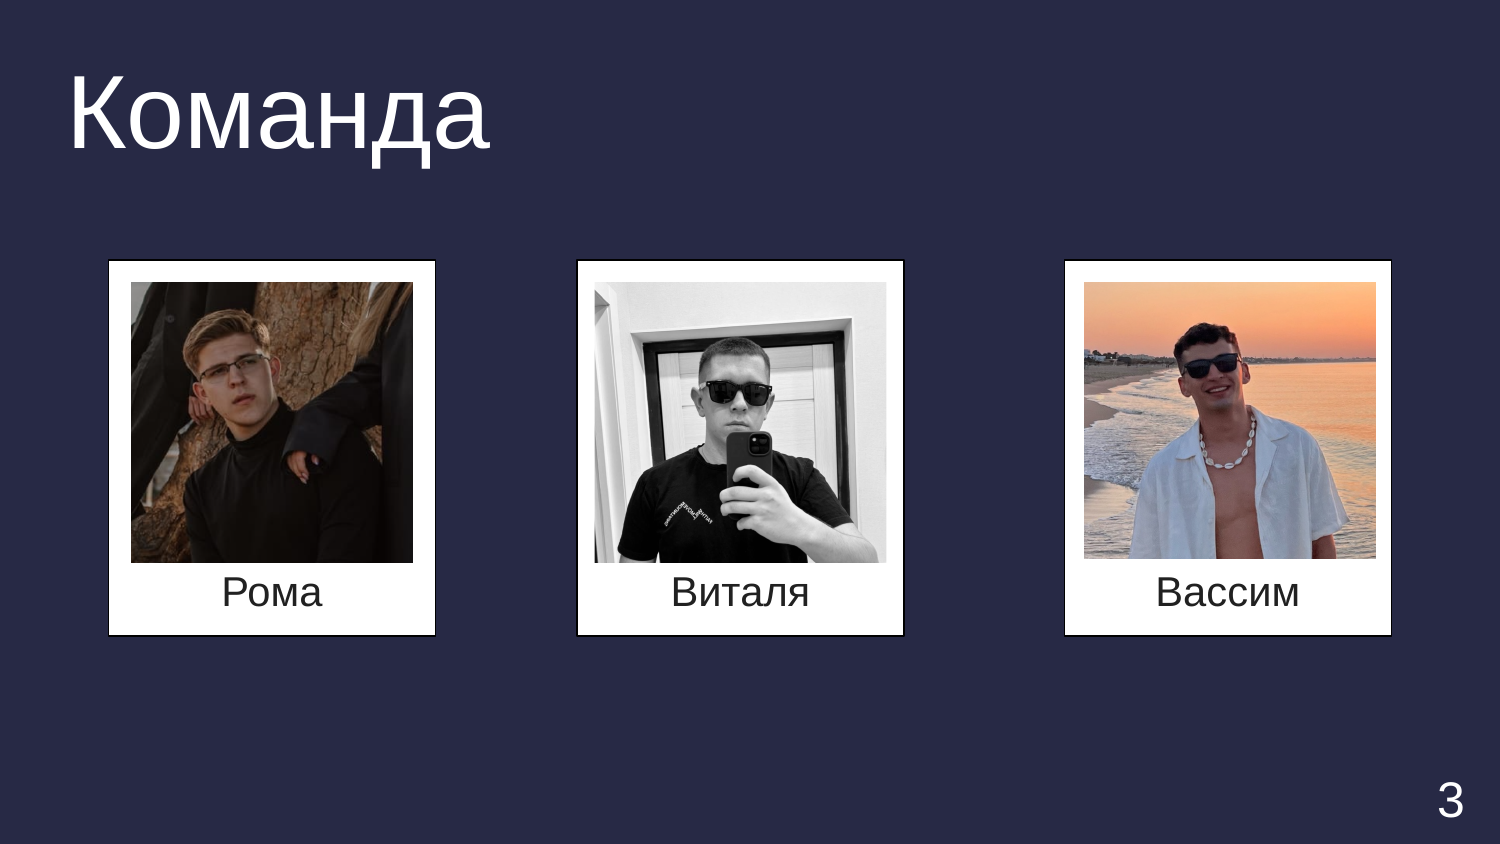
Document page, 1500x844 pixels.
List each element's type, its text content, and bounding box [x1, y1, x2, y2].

slide_number 3 [1389, 764, 1480, 830]
picture [1084, 282, 1377, 559]
text_box Вассим [1113, 568, 1343, 631]
text_box Виталя [625, 572, 856, 631]
picture [131, 282, 413, 563]
text_box [1064, 260, 1392, 636]
text_box [576, 260, 904, 636]
text_box [108, 260, 436, 636]
text_box Рома [157, 572, 387, 631]
title Команда [51, 29, 1449, 124]
picture [594, 282, 887, 563]
